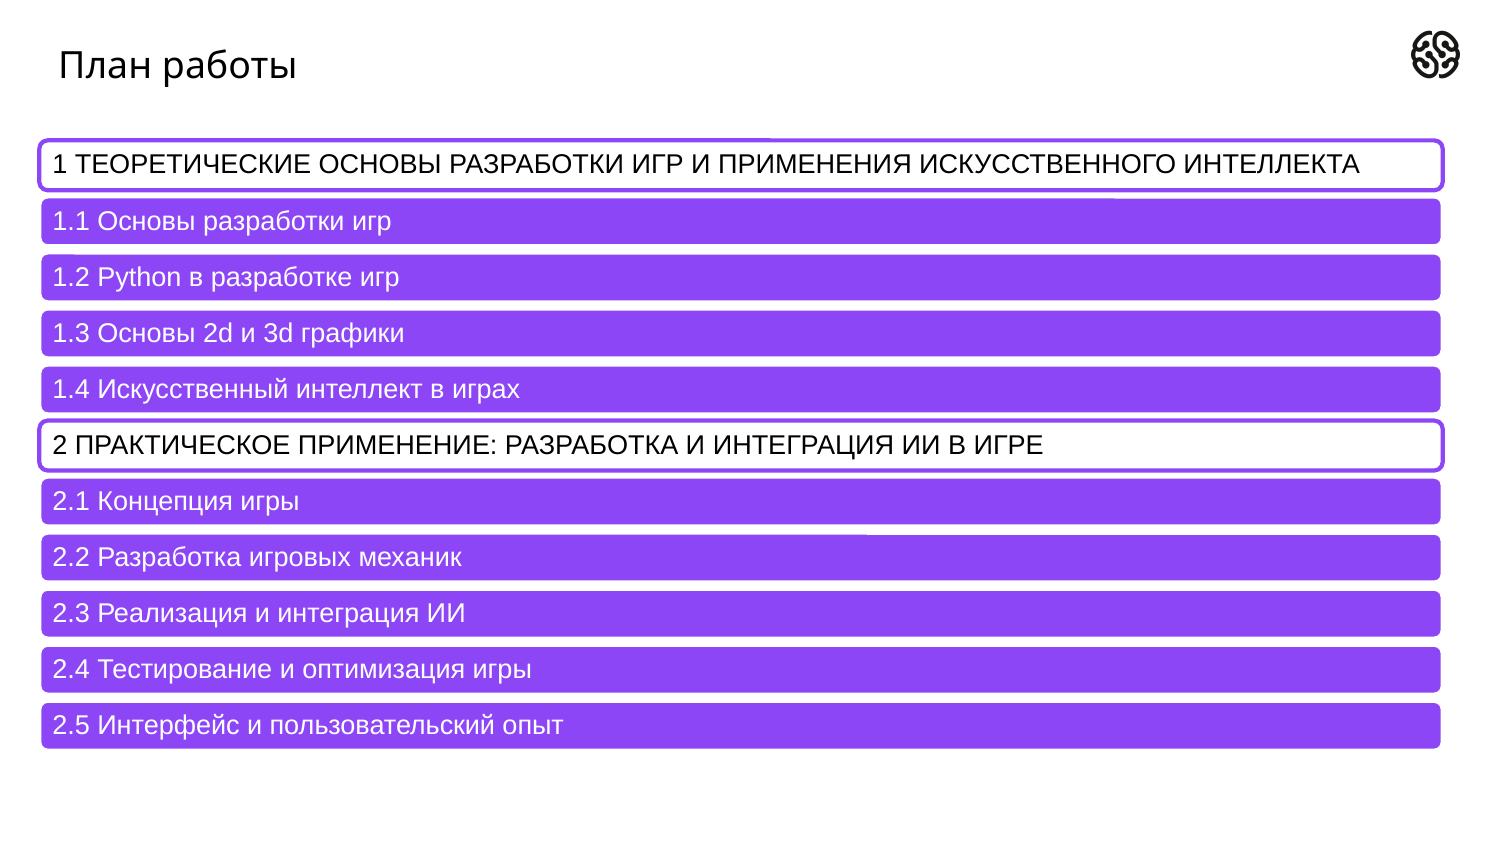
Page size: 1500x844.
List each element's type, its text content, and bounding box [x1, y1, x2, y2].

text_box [39, 117, 1443, 774]
picture [1411, 30, 1460, 79]
title План работы [58, 40, 1381, 116]
